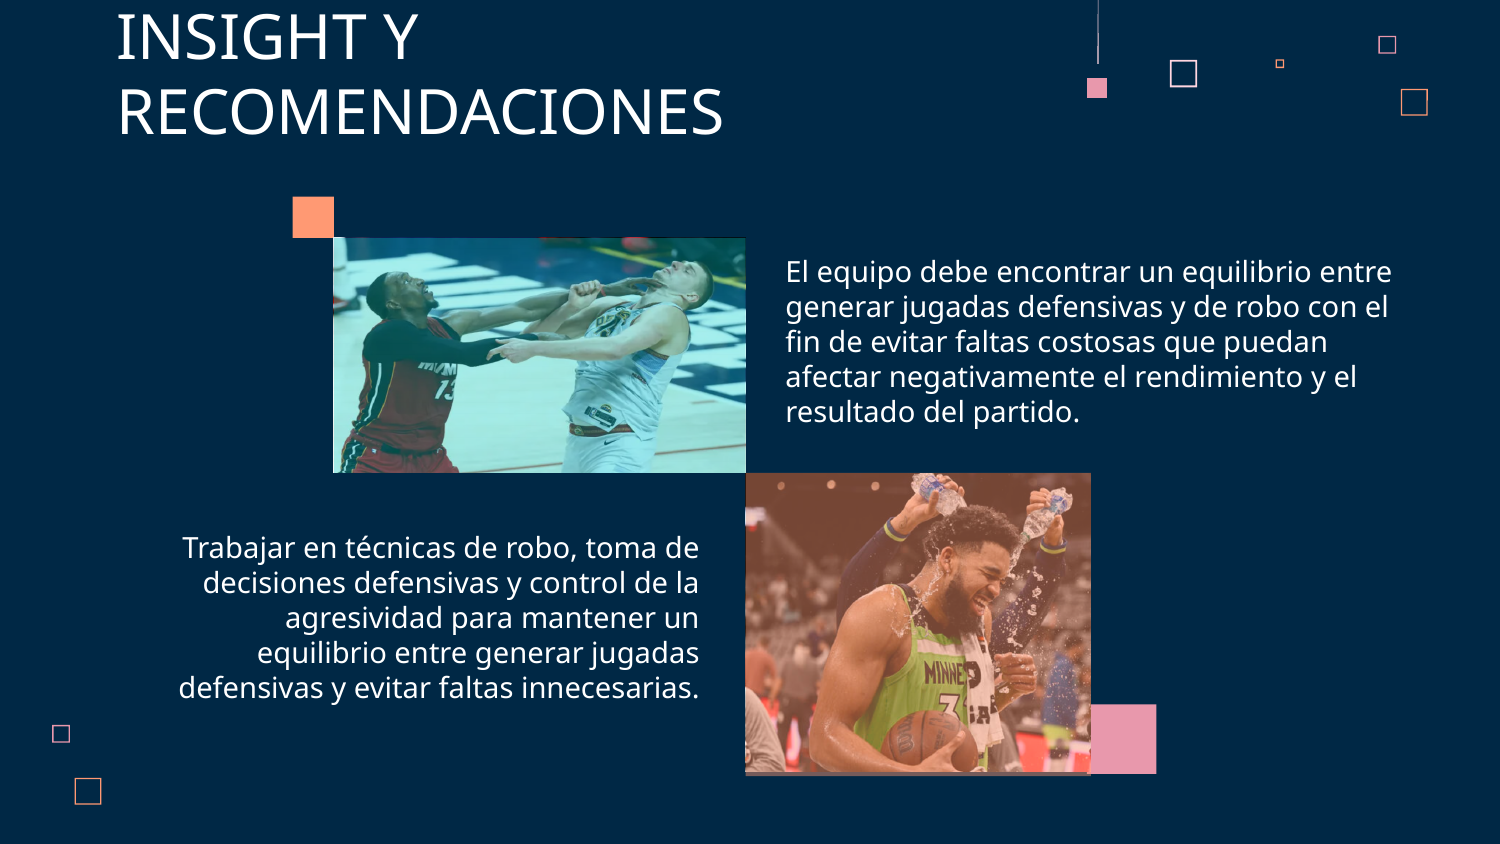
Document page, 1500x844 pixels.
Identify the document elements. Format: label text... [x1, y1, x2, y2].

title INSIGHT Y RECOMENDACIONES [101, 67, 878, 163]
subtitle Trabajar en técnicas de robo, toma de decisiones defensivas y control de la agresividad para mantener un equilibrio entre generar jugadas defensivas y evitar faltas innecesarias. [135, 514, 715, 798]
subtitle El equipo debe encontrar un equilibrio entre generar jugadas defensivas y de robo con el fin de evitar faltas costosas que puedan afectar negativamente el rendimiento y el resultado del partido. [770, 238, 1411, 441]
picture [333, 237, 1092, 773]
text_box [1096, 704, 1157, 774]
text_box [292, 196, 334, 238]
